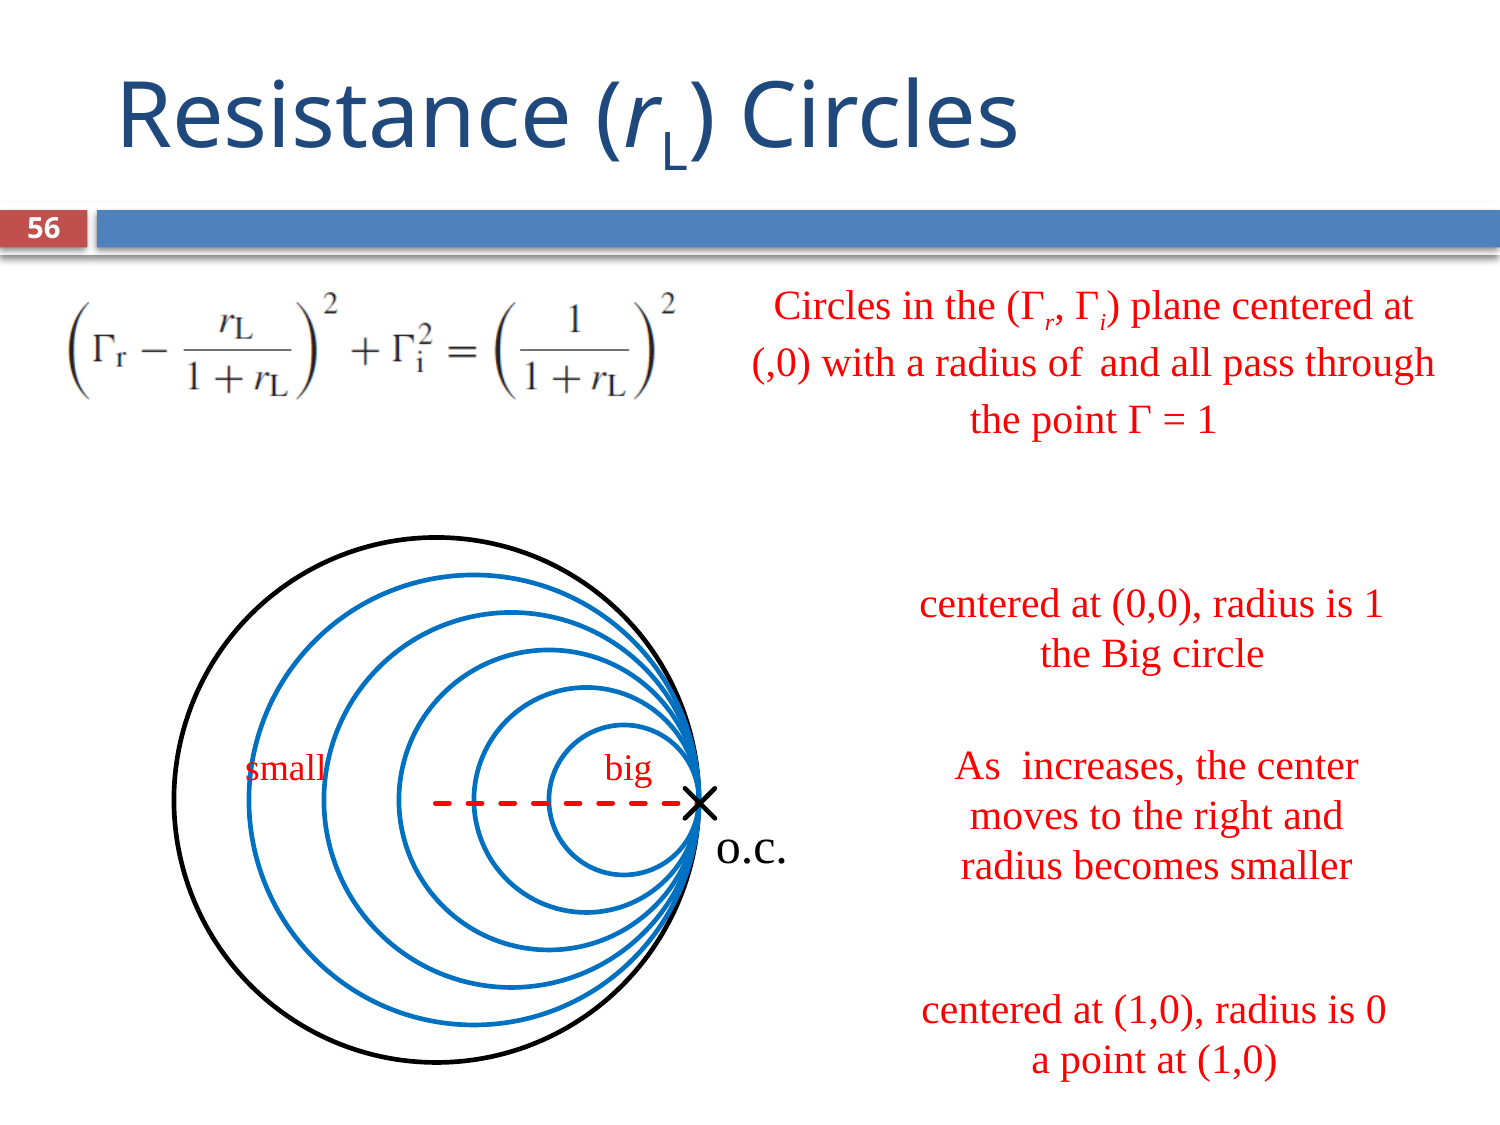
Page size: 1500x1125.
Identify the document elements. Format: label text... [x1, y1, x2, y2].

text_box [323, 612, 696, 988]
text_box [550, 814, 693, 875]
title Resistance (rL) Circles [100, 37, 1438, 200]
text_box [474, 814, 695, 913]
text_box [473, 687, 698, 803]
text_box [248, 574, 695, 1025]
text_box o.c. [700, 805, 803, 881]
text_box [684, 788, 716, 819]
picture [57, 289, 684, 413]
text_box [173, 537, 694, 1063]
text_box [398, 649, 697, 950]
text_box [548, 724, 698, 803]
slide_number 56 [0, 208, 88, 249]
